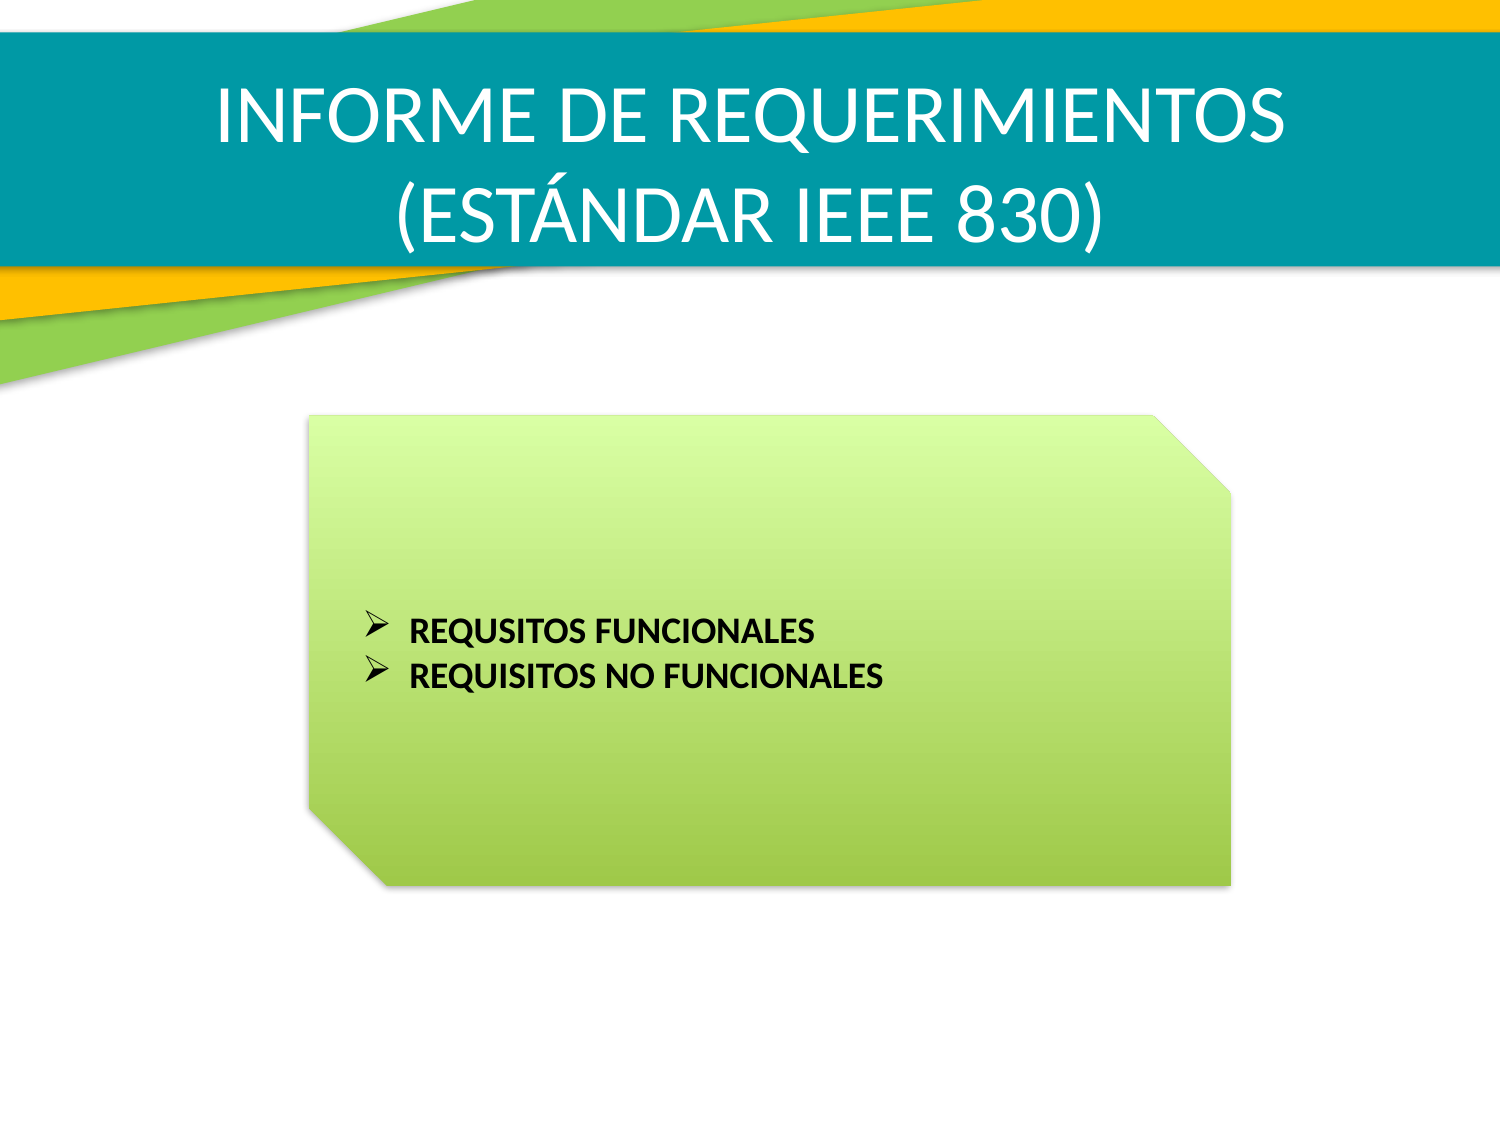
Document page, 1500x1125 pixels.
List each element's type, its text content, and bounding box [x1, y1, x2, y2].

text_box INFORME DE REQUERIMIENTOS (ESTÁNDAR IEEE 830) [0, 51, 1500, 267]
text_box REQUSITOS FUNCIONALES REQUISITOS NO FUNCIONALES [308, 415, 1232, 887]
